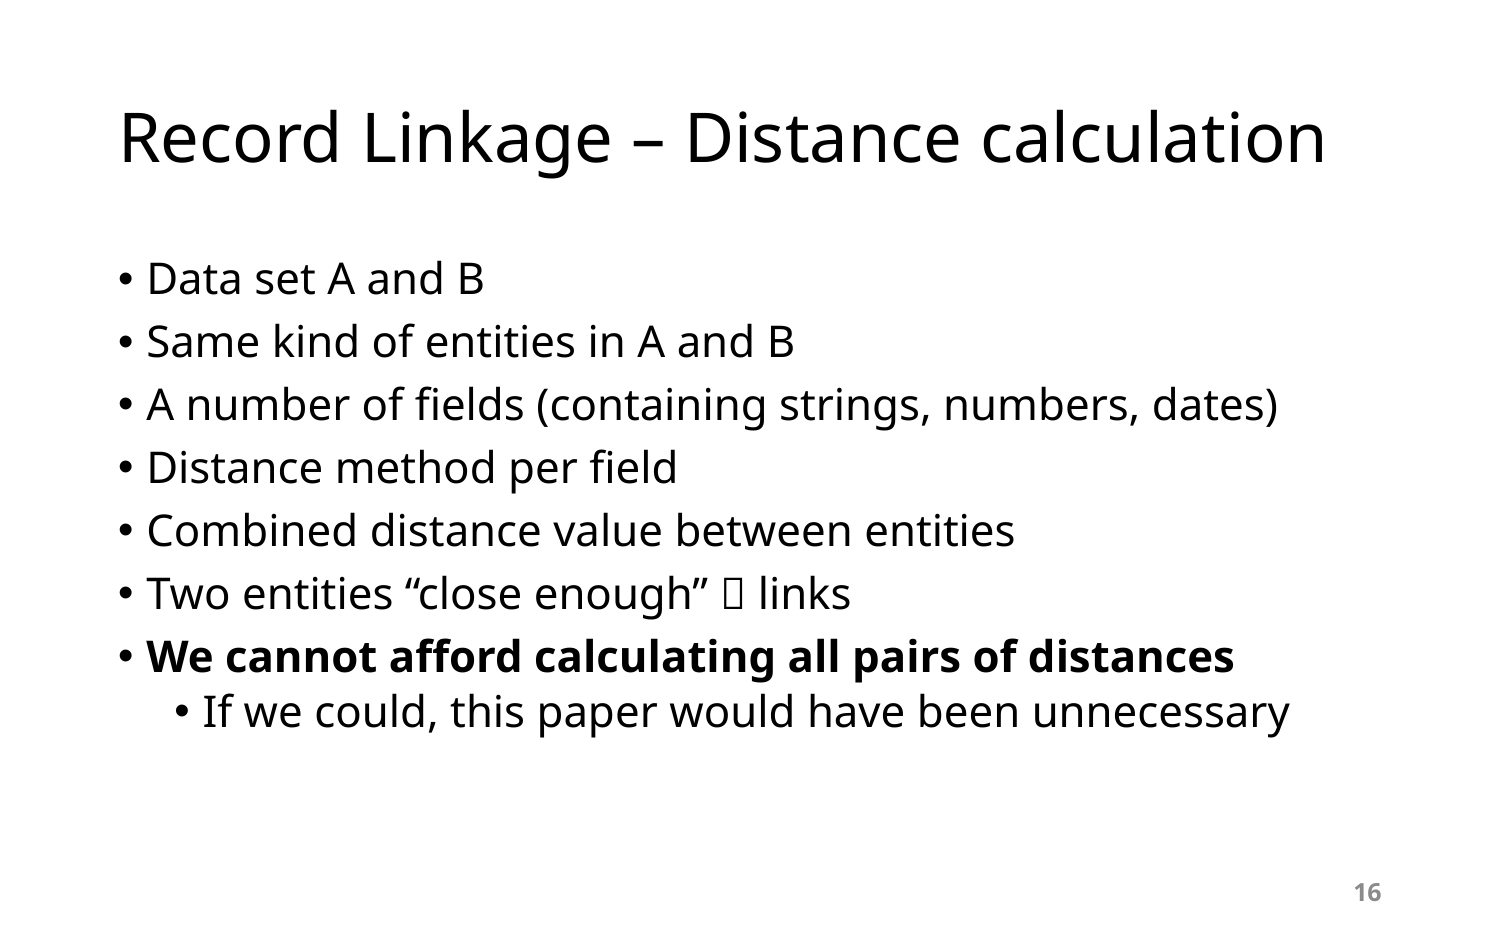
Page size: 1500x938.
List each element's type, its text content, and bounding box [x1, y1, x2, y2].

slide_number 16 [1059, 868, 1397, 919]
title Record Linkage – Distance calculation [103, 49, 1397, 232]
list Data set A and B Same kind of entities in A and B A number of fields (containing strings, numbers, dates) Distance method per field Combined distance value between entities Two entities “close enough”  links We cannot afford calculating all pairs of distances If we could, this paper would have been unnecessary [103, 249, 1397, 845]
